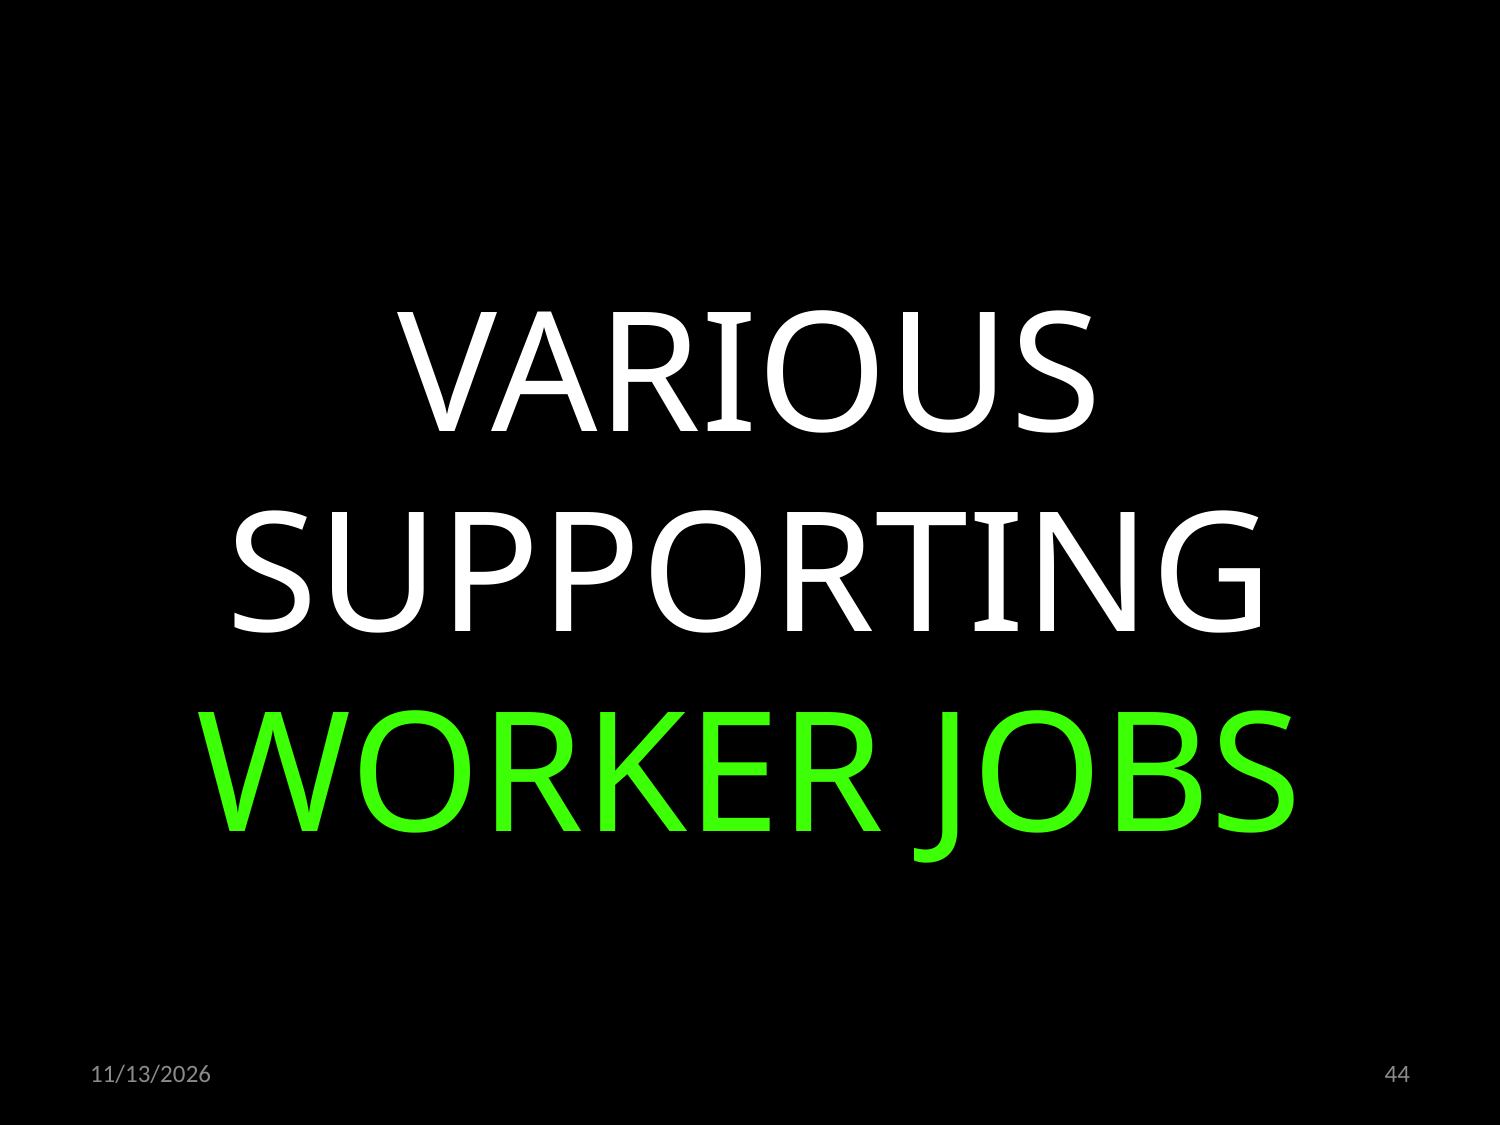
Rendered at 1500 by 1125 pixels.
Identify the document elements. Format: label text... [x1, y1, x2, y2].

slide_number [75, 1042, 425, 1103]
text_box VARIOUS SUPPORTING WORKER JOBS [0, 257, 1500, 359]
slide_number 44 [1074, 1042, 1425, 1103]
